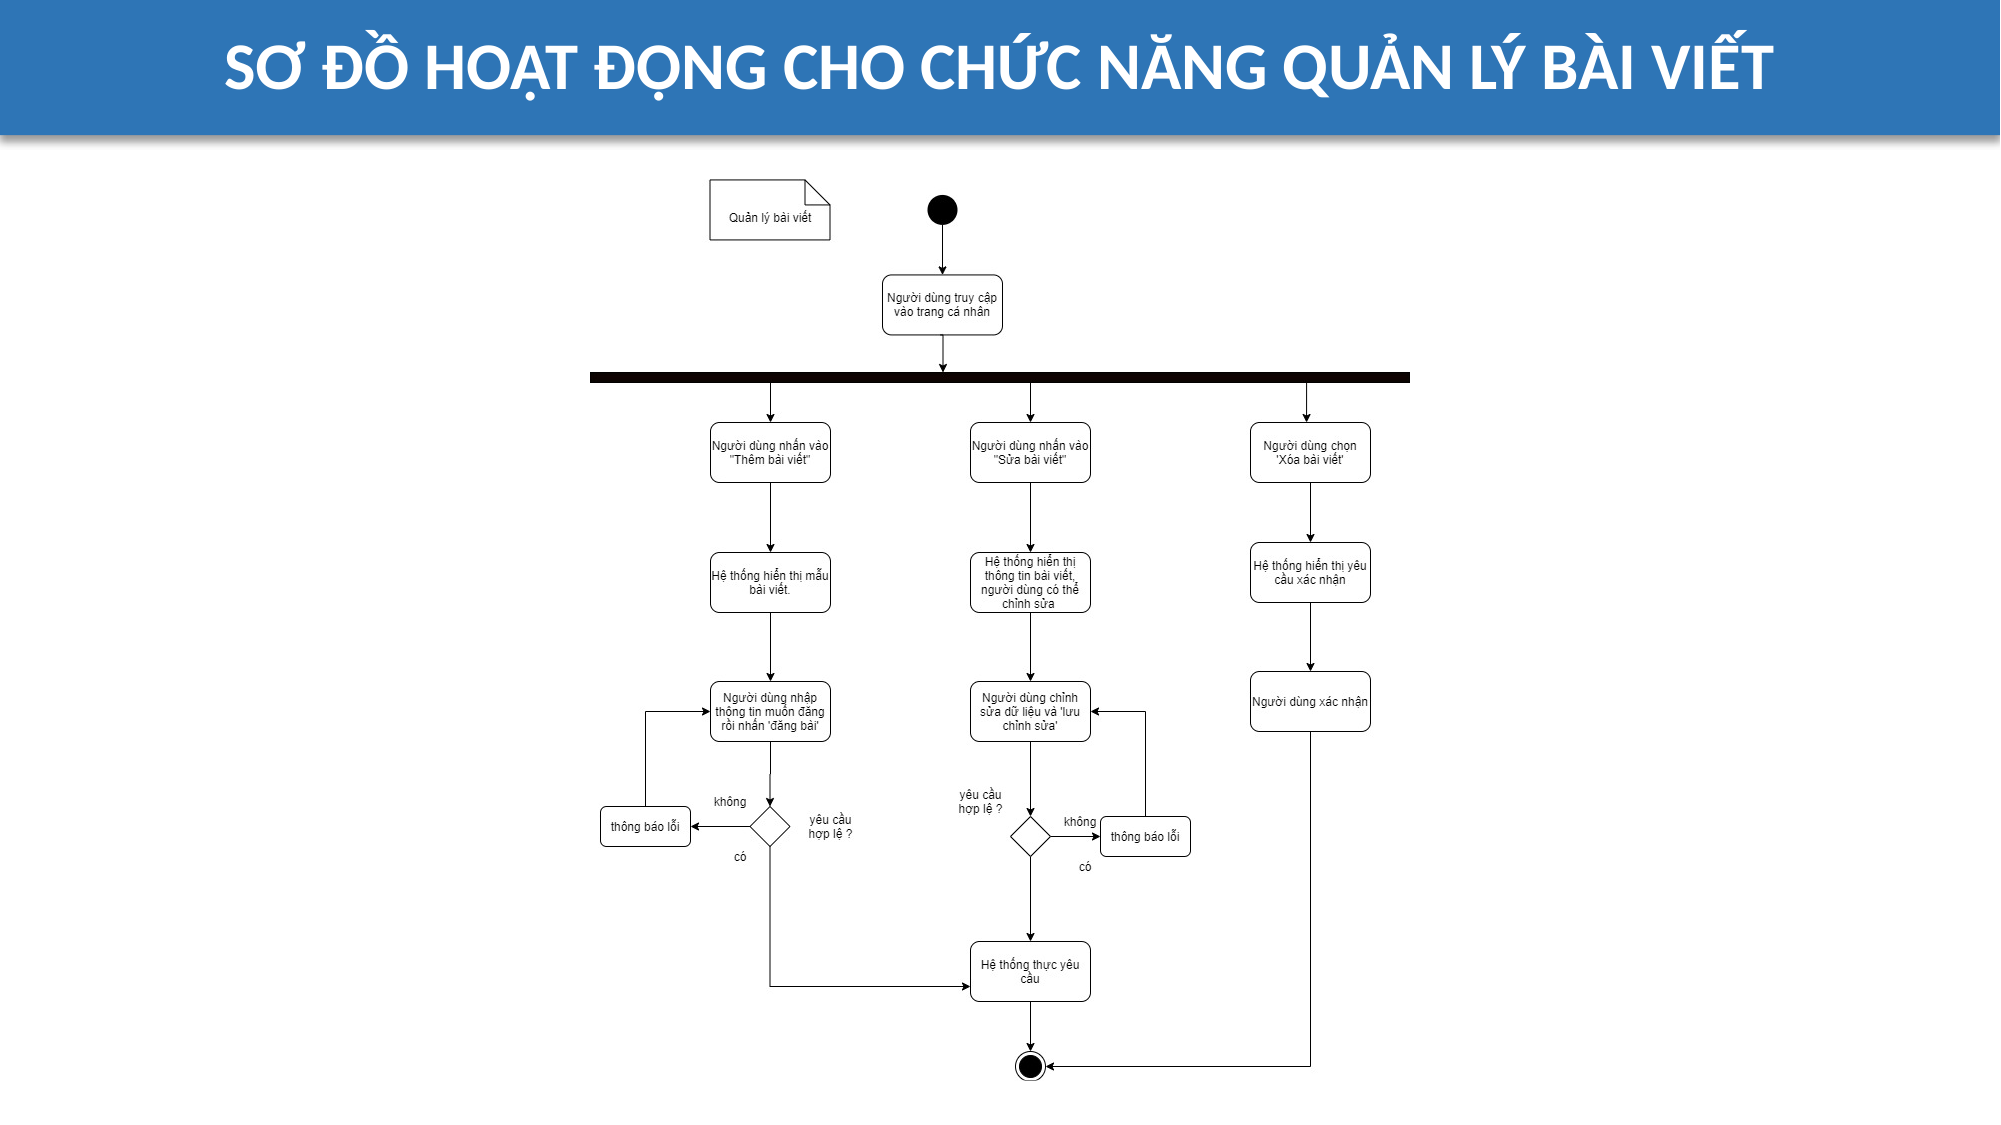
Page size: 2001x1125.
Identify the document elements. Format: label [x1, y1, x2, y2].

list [590, 179, 1410, 1081]
text_box [0, 0, 2000, 136]
